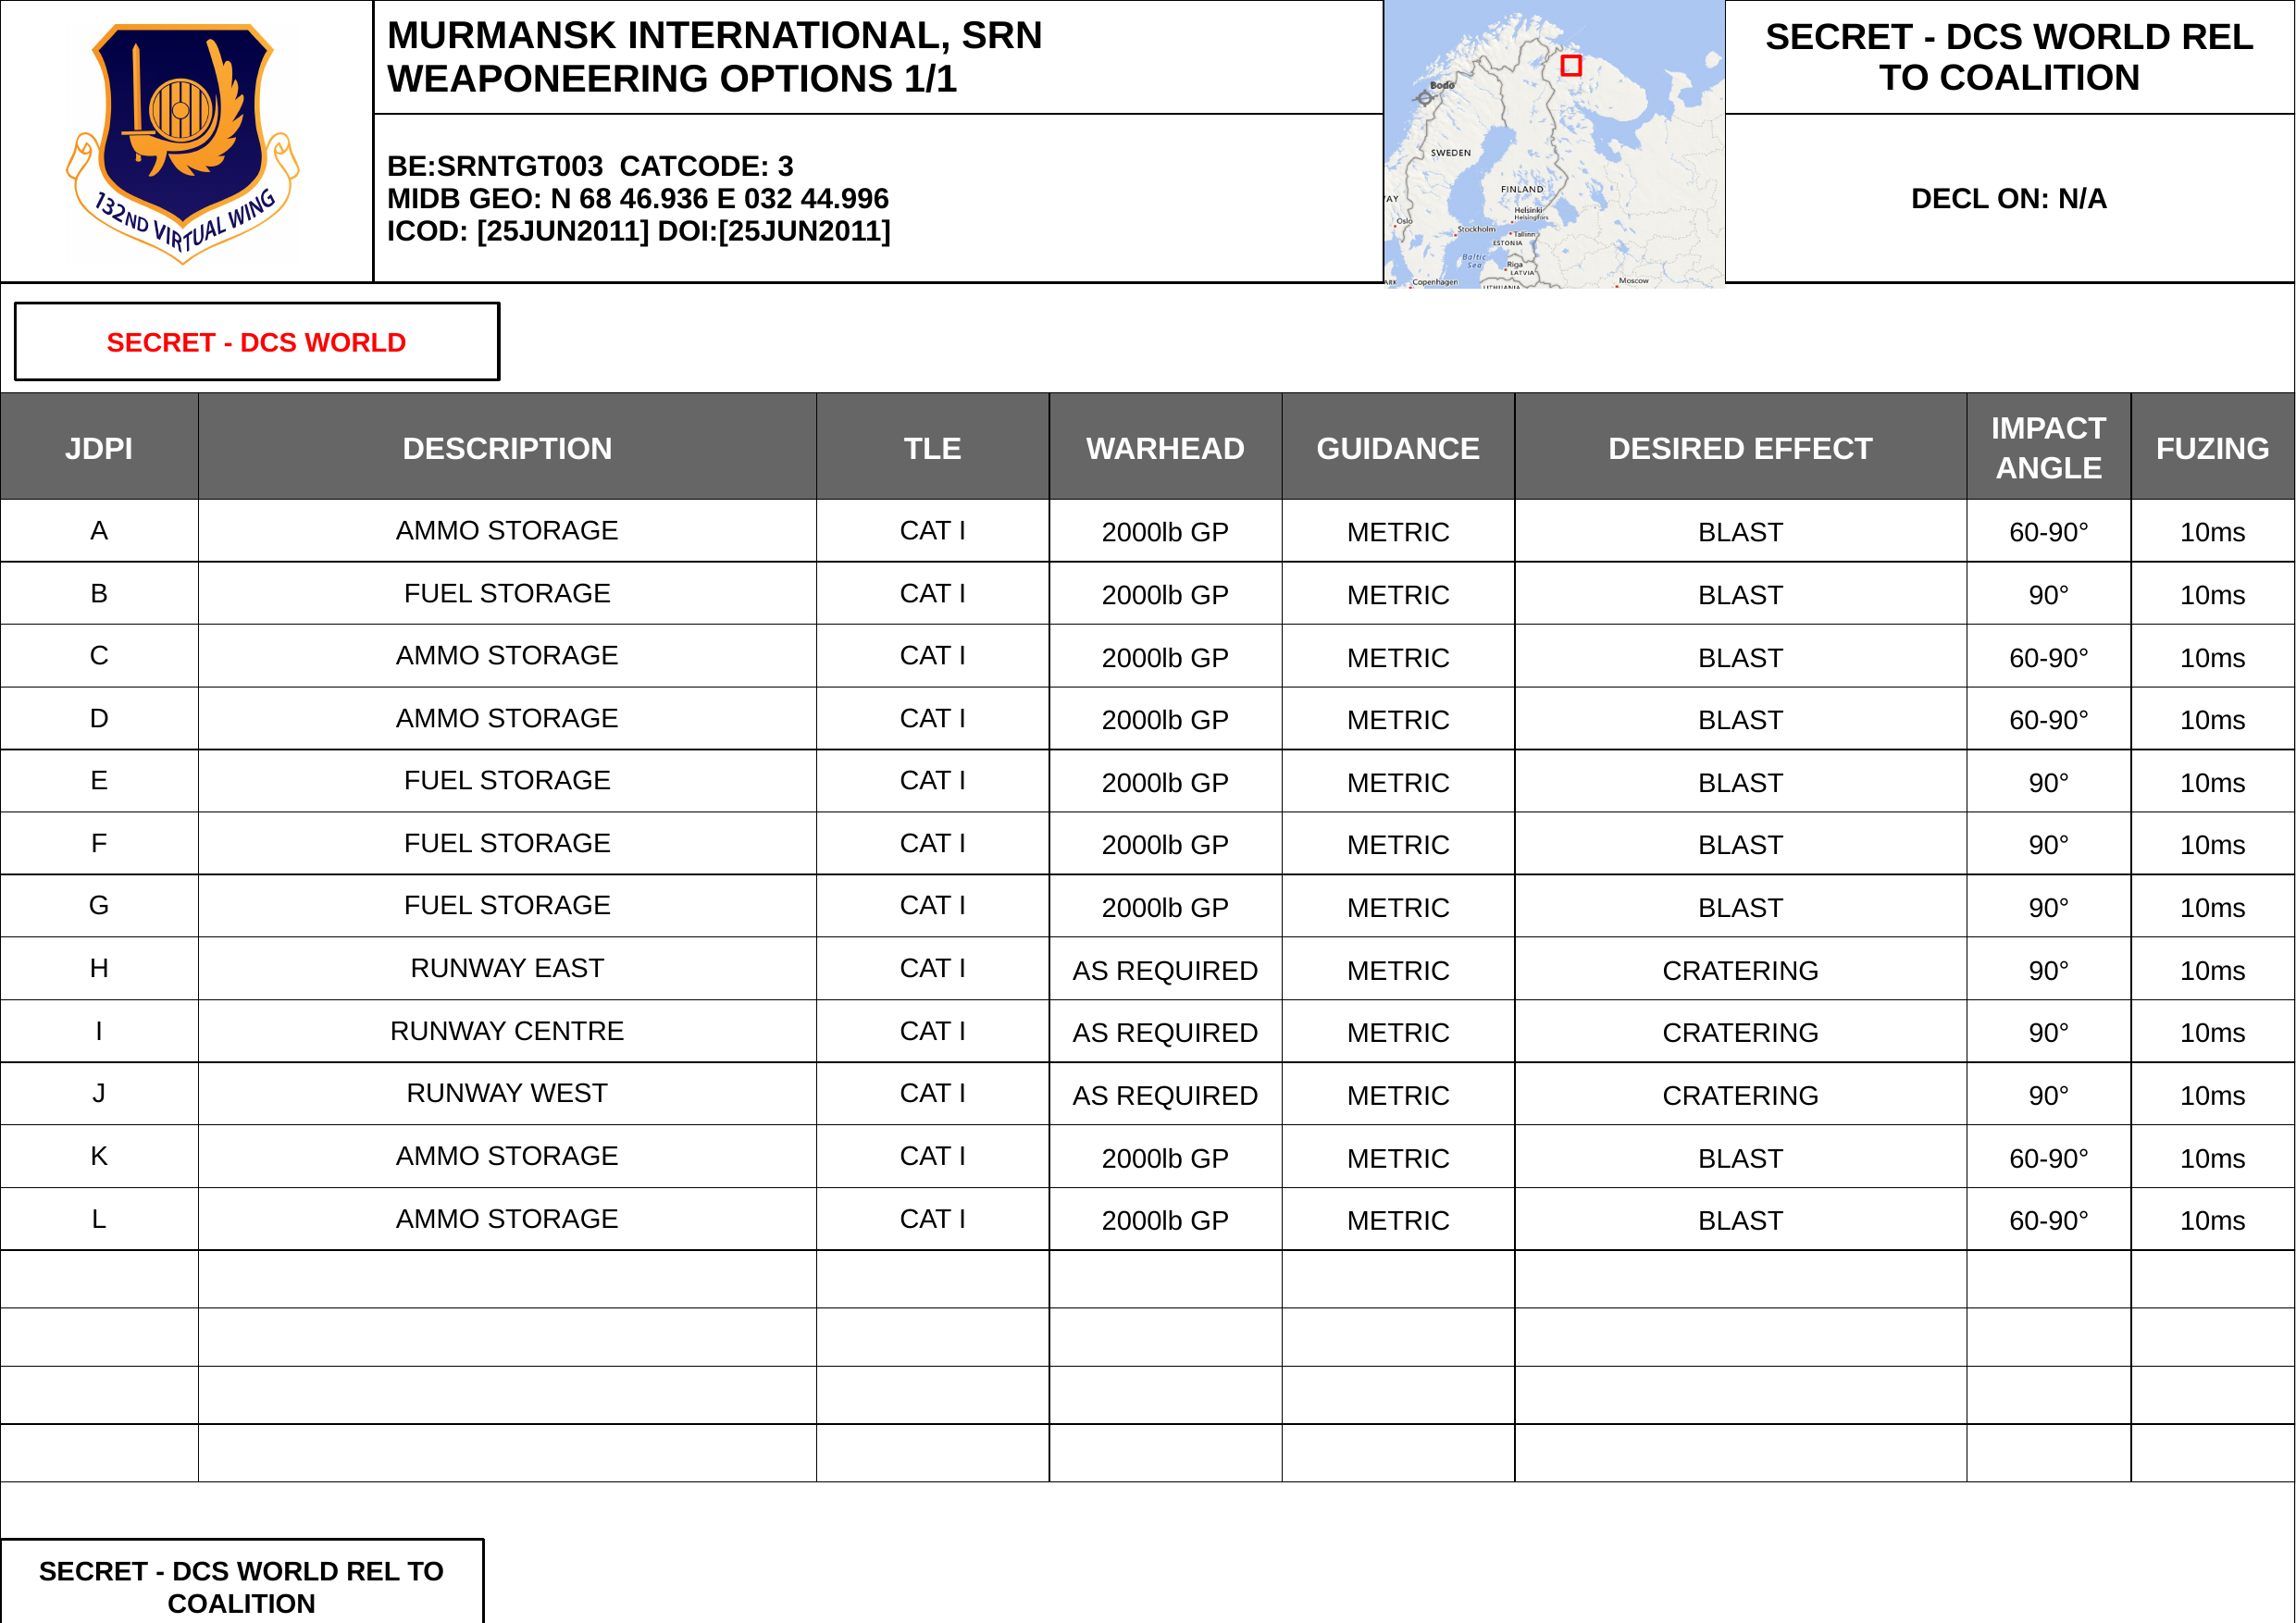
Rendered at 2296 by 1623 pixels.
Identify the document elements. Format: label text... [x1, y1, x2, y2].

table_cell BLAST [1516, 750, 1967, 812]
table_cell [1283, 1251, 1514, 1307]
table_cell D [1, 688, 198, 749]
table_header SECRET - DCS WORLD REL TO COALITION [1727, 1, 2294, 113]
table_cell CAT I [817, 1000, 1049, 1061]
table_cell [1, 1482, 2294, 1623]
table_cell G [1, 875, 198, 936]
table_cell J [1, 1063, 198, 1124]
table_cell 60-90° [1967, 1125, 2130, 1187]
table_cell BLAST [1516, 500, 1967, 561]
table_cell BLAST [1516, 625, 1967, 687]
table_cell [2132, 1367, 2294, 1423]
table_cell BLAST [1516, 1188, 1967, 1249]
table_cell 2000lb GP [1050, 688, 1282, 749]
table_cell [1, 1308, 198, 1366]
table_cell 10ms [2132, 1188, 2294, 1249]
table_cell 90° [1967, 937, 2130, 999]
table_cell AMMO STORAGE [199, 625, 816, 687]
table_cell METRIC [1283, 1063, 1514, 1124]
table_cell 10ms [2132, 500, 2294, 561]
table_cell K [1, 1125, 198, 1187]
table_cell [2132, 1308, 2294, 1366]
table_cell [199, 1251, 816, 1307]
table_cell CAT I [817, 750, 1049, 812]
table_cell E [1, 750, 198, 812]
table_cell [1, 1425, 198, 1481]
table_cell 10ms [2132, 1000, 2294, 1061]
table_cell [199, 1367, 816, 1423]
table_cell [1967, 1425, 2130, 1481]
table_cell [1516, 1425, 1967, 1481]
table_cell 10ms [2132, 750, 2294, 812]
table_cell METRIC [1283, 750, 1514, 812]
table_cell 10ms [2132, 688, 2294, 749]
table_cell METRIC [1283, 688, 1514, 749]
text_box SECRET - DCS WORLD [15, 303, 499, 380]
table_cell DECL ON: N/A [1729, 115, 2294, 281]
table_cell 90° [1967, 563, 2130, 624]
picture [66, 24, 306, 271]
table_cell A [1, 500, 198, 561]
table_cell [1283, 1425, 1514, 1481]
table_cell METRIC [1283, 1125, 1514, 1187]
text_box SECRET - DCS WORLD REL TO COALITION [0, 1539, 484, 1623]
table_cell [1967, 1251, 2130, 1307]
table_cell [1050, 1367, 1282, 1423]
table_cell CRATERING [1516, 1000, 1967, 1061]
picture [1384, 0, 1725, 289]
table_cell 60-90° [1967, 625, 2130, 687]
table_header GUIDANCE [1283, 393, 1514, 499]
table_cell 2000lb GP [1050, 500, 1282, 561]
table_cell 60-90° [1967, 500, 2130, 561]
table_cell CAT I [817, 625, 1049, 687]
table_cell AS REQUIRED [1050, 937, 1282, 999]
table_cell FUEL STORAGE [199, 875, 816, 936]
table_cell [199, 1425, 816, 1481]
table_cell L [1, 1188, 198, 1249]
table_cell RUNWAY WEST [199, 1063, 816, 1124]
table_cell CAT I [817, 688, 1049, 749]
table_cell [1, 284, 2294, 392]
table_cell BLAST [1516, 1125, 1967, 1187]
table_cell [1283, 1308, 1514, 1366]
table_cell RUNWAY EAST [199, 937, 816, 999]
table_header TLE [817, 393, 1049, 499]
table_cell AMMO STORAGE [199, 1188, 816, 1249]
table_cell AMMO STORAGE [199, 500, 816, 561]
table_cell METRIC [1283, 875, 1514, 936]
table_cell 90° [1967, 750, 2130, 812]
table_cell [2132, 1251, 2294, 1307]
table_cell CAT I [817, 875, 1049, 936]
table_cell [1050, 1425, 1282, 1481]
table_cell 10ms [2132, 937, 2294, 999]
table_cell 90° [1967, 875, 2130, 936]
table_cell FUEL STORAGE [199, 750, 816, 812]
table_cell RUNWAY CENTRE [199, 1000, 816, 1061]
table_cell [1516, 1367, 1967, 1423]
table_cell CAT I [817, 500, 1049, 561]
table_cell BE:SRNTGT003 CATCODE: 3 MIDB GEO: N 68 46.936 E 032 44.996 ICOD: [25JUN2011] DOI:[25JUN2011] [375, 115, 1380, 281]
table_cell CRATERING [1516, 1063, 1967, 1124]
table_cell AS REQUIRED [1050, 1063, 1282, 1124]
table_cell F [1, 812, 198, 873]
table_cell 90° [1967, 1000, 2130, 1061]
table_header WARHEAD [1050, 393, 1282, 499]
table_cell [2132, 1425, 2294, 1481]
table_cell CAT I [817, 1063, 1049, 1124]
table_cell 10ms [2132, 875, 2294, 936]
table_cell AMMO STORAGE [199, 688, 816, 749]
table_cell BLAST [1516, 688, 1967, 749]
table_header IMPACT ANGLE [1967, 393, 2130, 499]
table_cell [1, 1251, 198, 1307]
table_cell METRIC [1283, 625, 1514, 687]
table_cell METRIC [1283, 1000, 1514, 1061]
table_cell [817, 1425, 1049, 1481]
table_cell 10ms [2132, 1125, 2294, 1187]
table_header JDPI [1, 393, 198, 499]
table_header [1, 1, 372, 281]
table_header DESIRED EFFECT [1516, 393, 1967, 499]
table_cell AMMO STORAGE [199, 1125, 816, 1187]
table_cell 10ms [2132, 1063, 2294, 1124]
table_cell BLAST [1516, 875, 1967, 936]
table_cell 10ms [2132, 812, 2294, 873]
table_cell 2000lb GP [1050, 875, 1282, 936]
table_cell CAT I [817, 1125, 1049, 1187]
table_header FUZING [2132, 393, 2294, 499]
table_cell BLAST [1516, 812, 1967, 873]
table_cell [817, 1367, 1049, 1423]
table_header DESCRIPTION [199, 393, 816, 499]
table_cell FUEL STORAGE [199, 812, 816, 873]
table_cell [1967, 1367, 2130, 1423]
table_cell 2000lb GP [1050, 750, 1282, 812]
table_cell METRIC [1283, 500, 1514, 561]
table_cell [1, 1367, 198, 1423]
table_cell 10ms [2132, 563, 2294, 624]
table_cell CAT I [817, 937, 1049, 999]
table_cell METRIC [1283, 812, 1514, 873]
table_cell 60-90° [1967, 1188, 2130, 1249]
table_cell 60-90° [1967, 688, 2130, 749]
table_cell 90° [1967, 1063, 2130, 1124]
table_cell METRIC [1283, 563, 1514, 624]
table_cell BLAST [1516, 563, 1967, 624]
table_cell H [1, 937, 198, 999]
table_header MURMANSK INTERNATIONAL, SRN WEAPONEERING OPTIONS 1/1 [375, 1, 1382, 113]
table_cell B [1, 563, 198, 624]
table_cell 2000lb GP [1050, 625, 1282, 687]
table_cell CAT I [817, 812, 1049, 873]
table_cell 90° [1967, 812, 2130, 873]
table_cell 2000lb GP [1050, 563, 1282, 624]
table_cell METRIC [1283, 1188, 1514, 1249]
table_cell [1050, 1308, 1282, 1366]
table_cell CAT I [817, 563, 1049, 624]
table_cell C [1, 625, 198, 687]
table_cell [1516, 1251, 1967, 1307]
table_cell 2000lb GP [1050, 1125, 1282, 1187]
table_cell [1283, 1367, 1514, 1423]
table_cell 2000lb GP [1050, 1188, 1282, 1249]
table_cell CRATERING [1516, 937, 1967, 999]
table_cell 2000lb GP [1050, 812, 1282, 873]
table_cell [1967, 1308, 2130, 1366]
table_cell 10ms [2132, 625, 2294, 687]
table_cell CAT I [817, 1188, 1049, 1249]
table_cell AS REQUIRED [1050, 1000, 1282, 1061]
table_cell [1050, 1251, 1282, 1307]
table_cell METRIC [1283, 937, 1514, 999]
table_cell [817, 1251, 1049, 1307]
table_cell FUEL STORAGE [199, 563, 816, 624]
table_cell I [1, 1000, 198, 1061]
table_cell [1516, 1308, 1967, 1366]
table_cell [817, 1308, 1049, 1366]
table_cell [199, 1308, 816, 1366]
